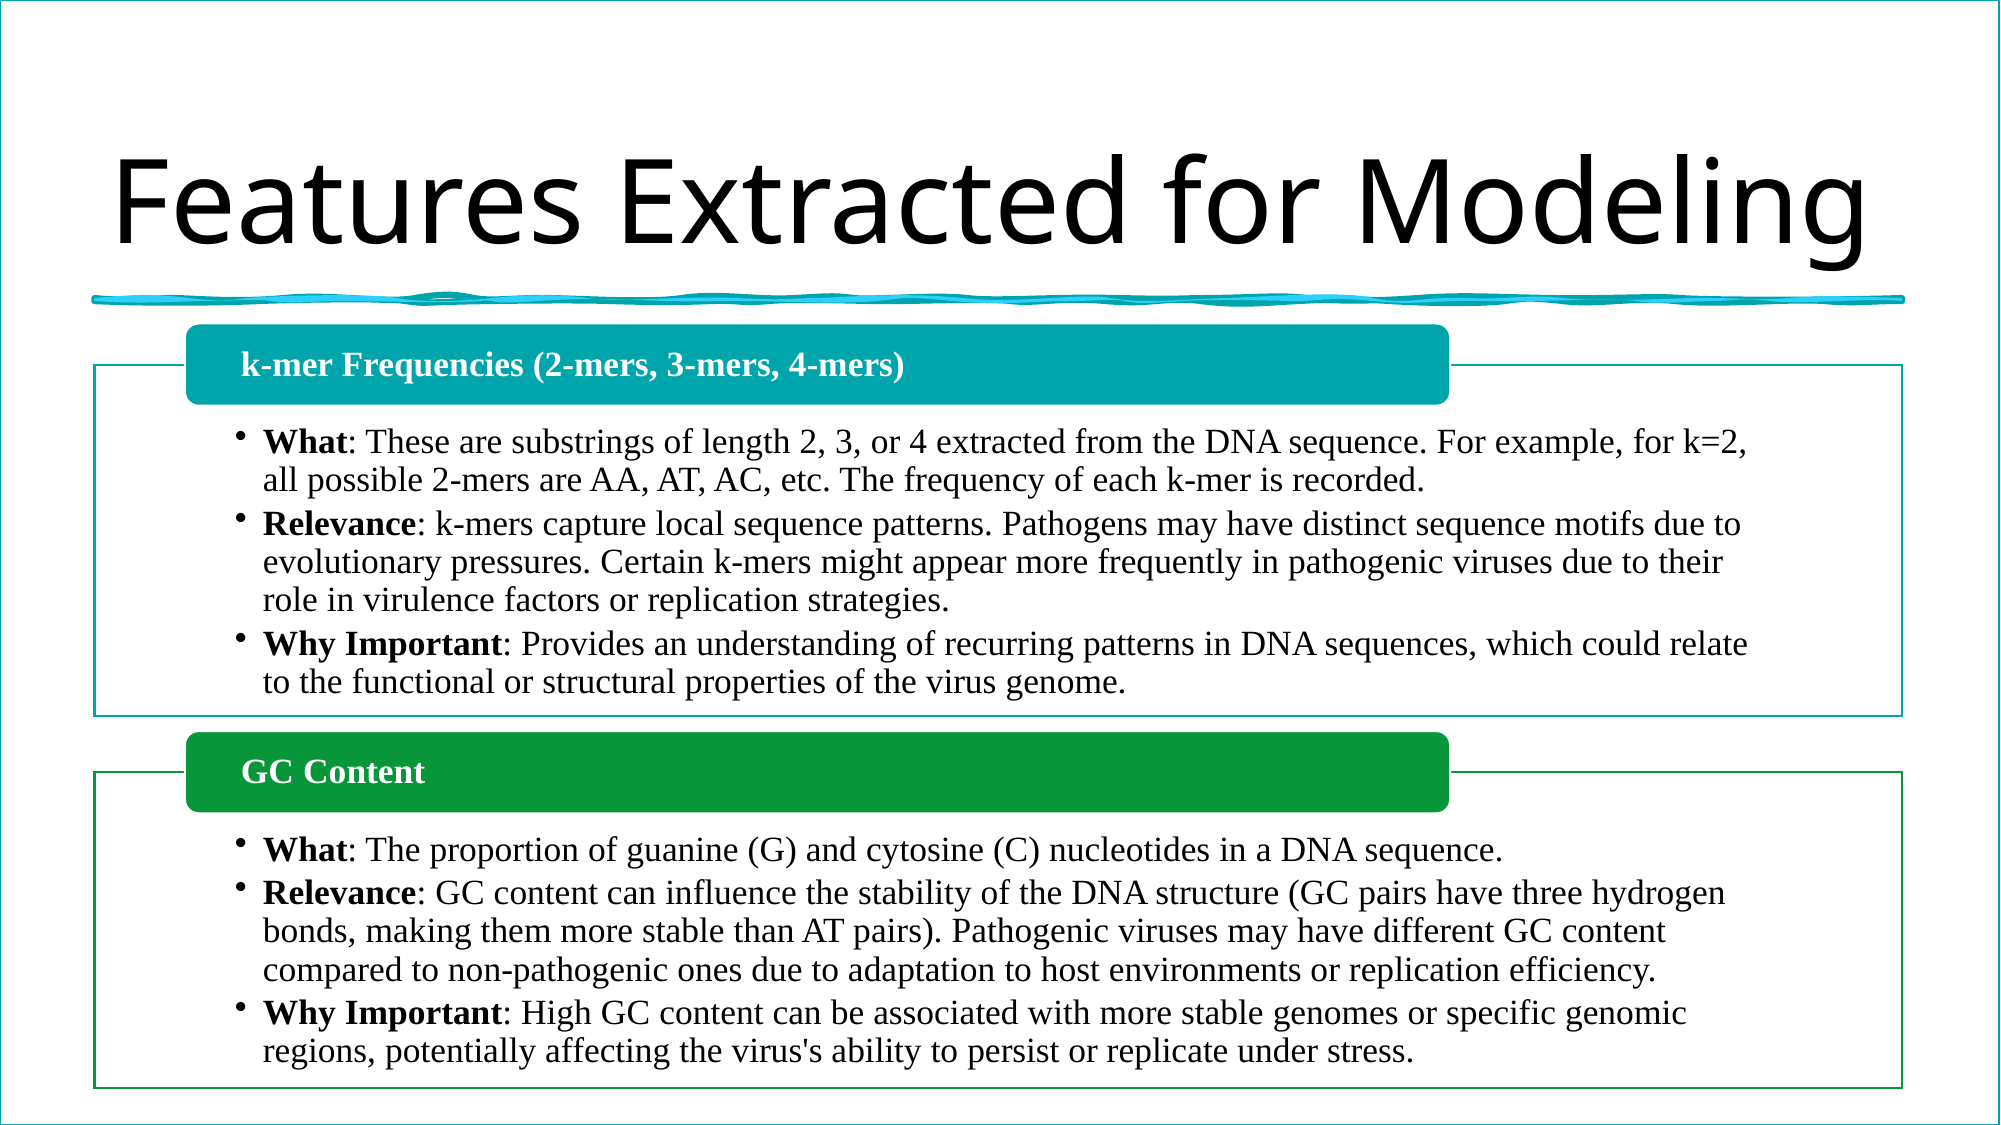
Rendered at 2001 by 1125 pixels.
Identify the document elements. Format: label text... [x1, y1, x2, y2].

text_box [0, 0, 2000, 1125]
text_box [94, 316, 1902, 1096]
text_box [93, 293, 1904, 305]
title Features Extracted for Modeling [94, 39, 1902, 275]
